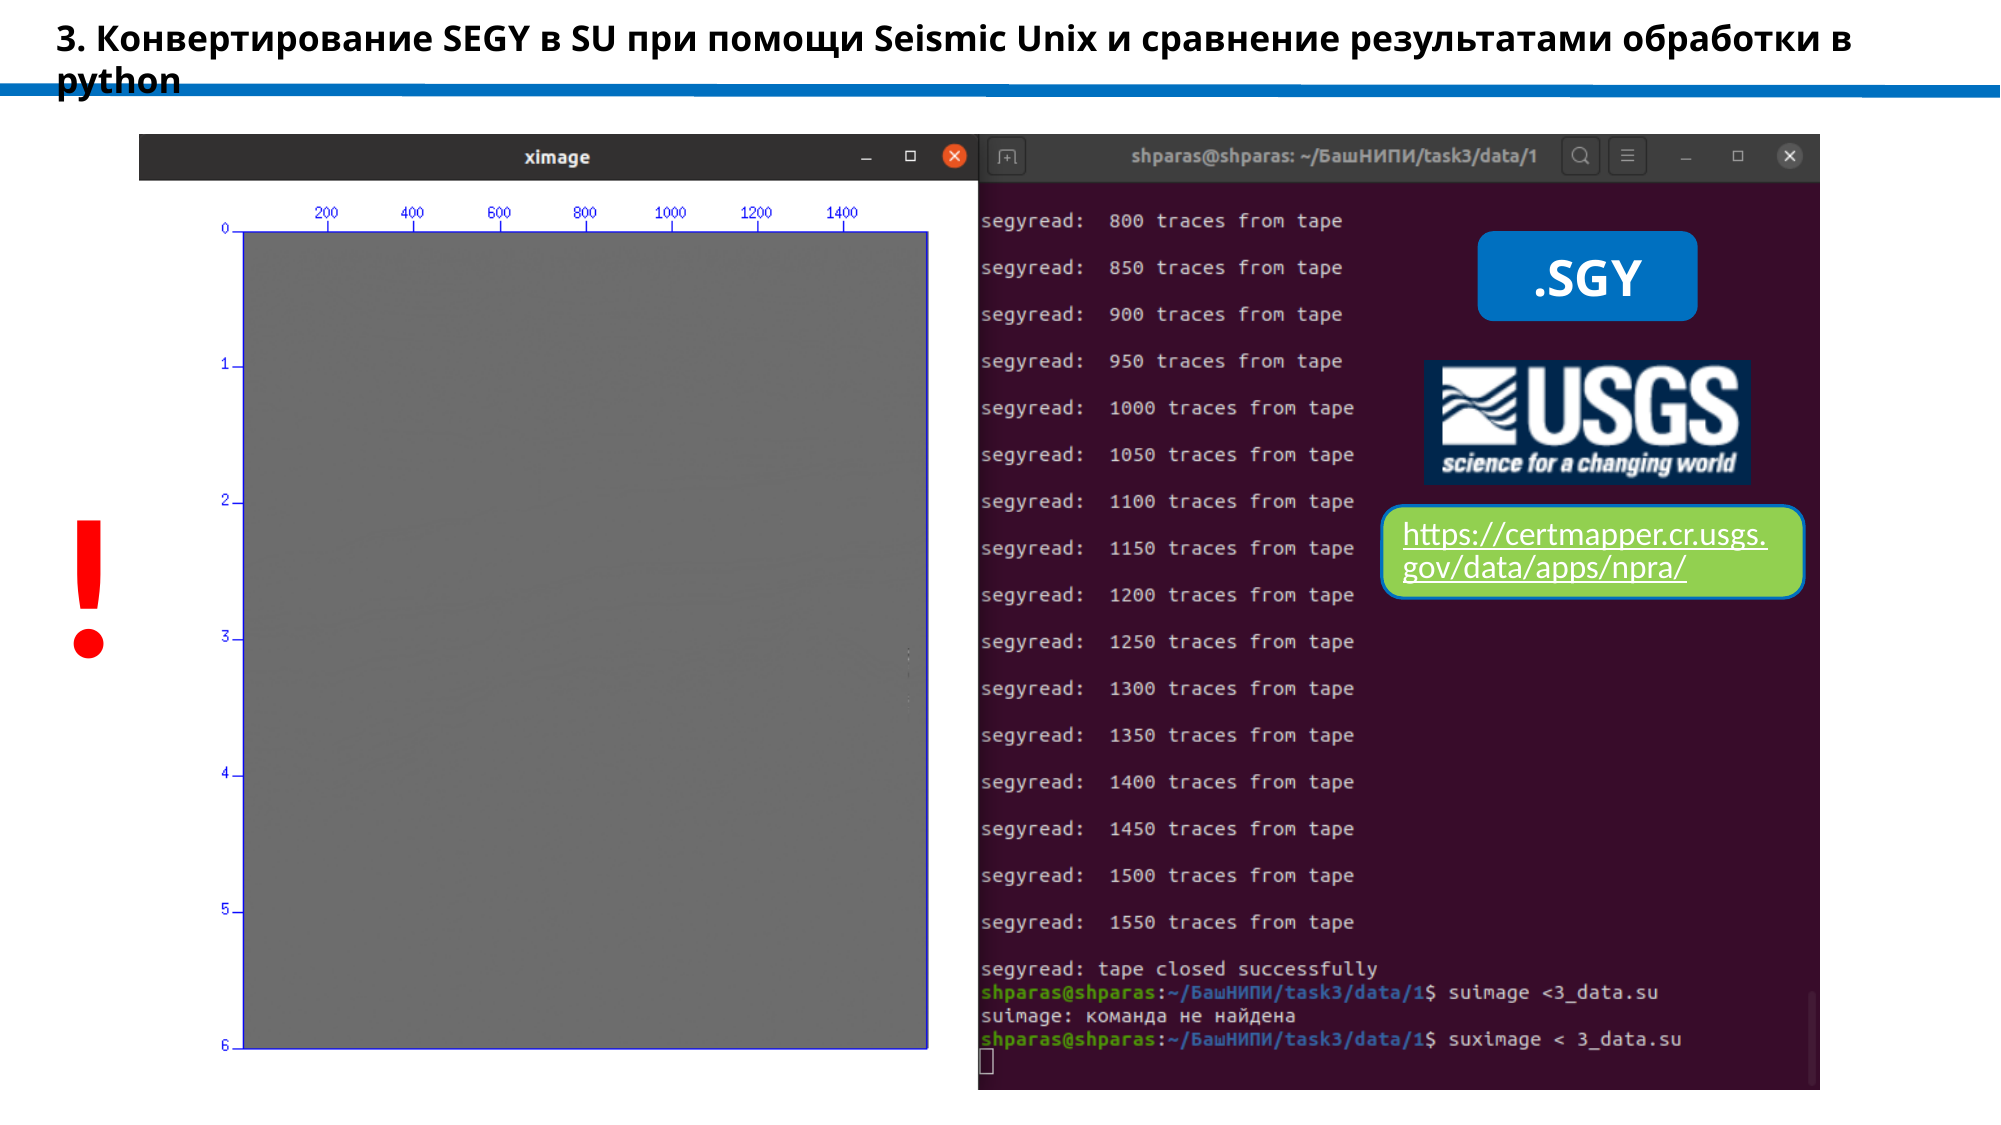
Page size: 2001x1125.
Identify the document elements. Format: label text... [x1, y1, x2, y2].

picture [139, 134, 1820, 1091]
text_box 3. Конвертирование SEGY в SU при помощи Seismic Unix и сравнение результатами обработки в python [41, 92, 2000, 109]
text_box 3. Конвертирование SEGY в SU при помощи Seismic Unix и сравнение результатами обработки в python [41, 8, 2000, 89]
text_box ! [41, 449, 139, 705]
